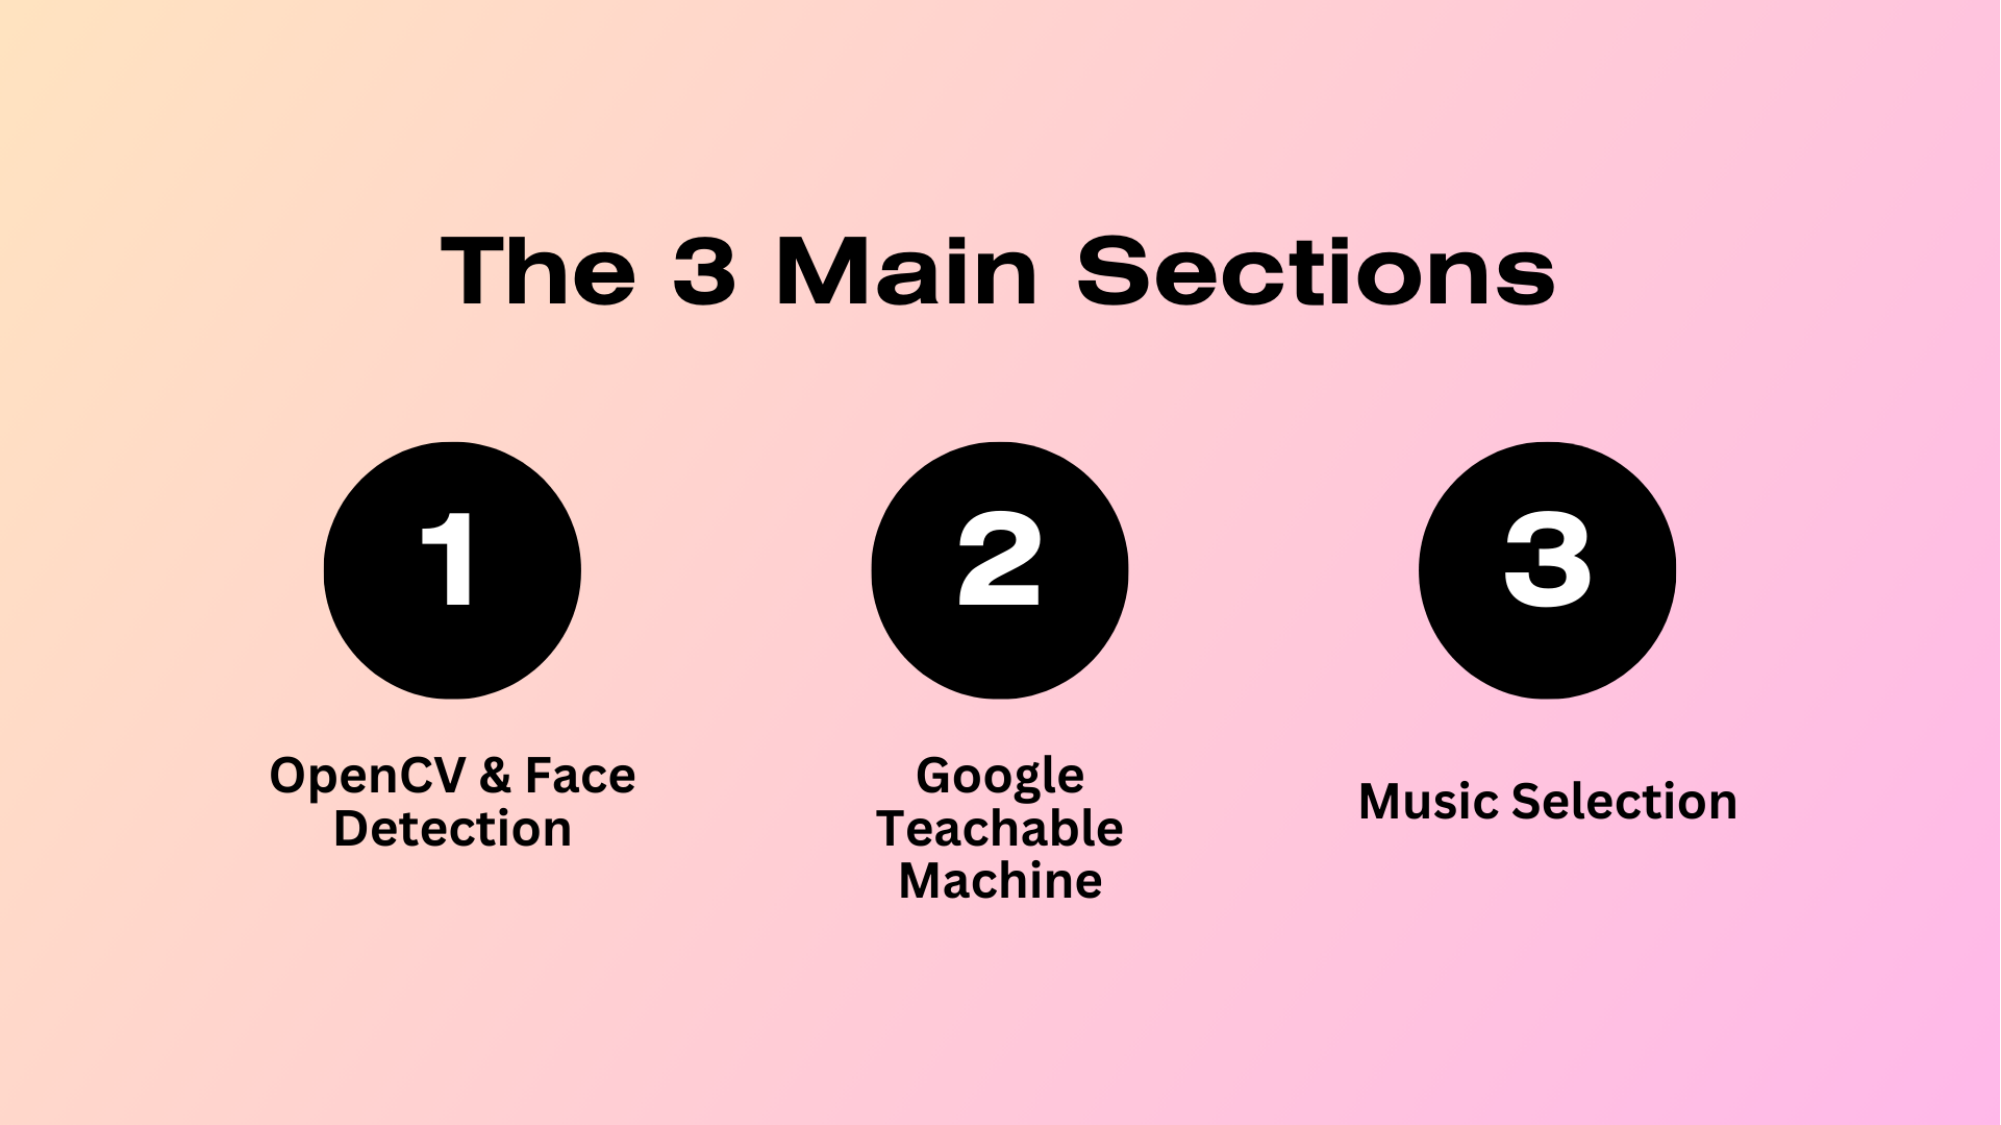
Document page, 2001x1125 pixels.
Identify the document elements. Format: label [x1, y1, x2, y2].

list [0, 0, 2000, 1125]
